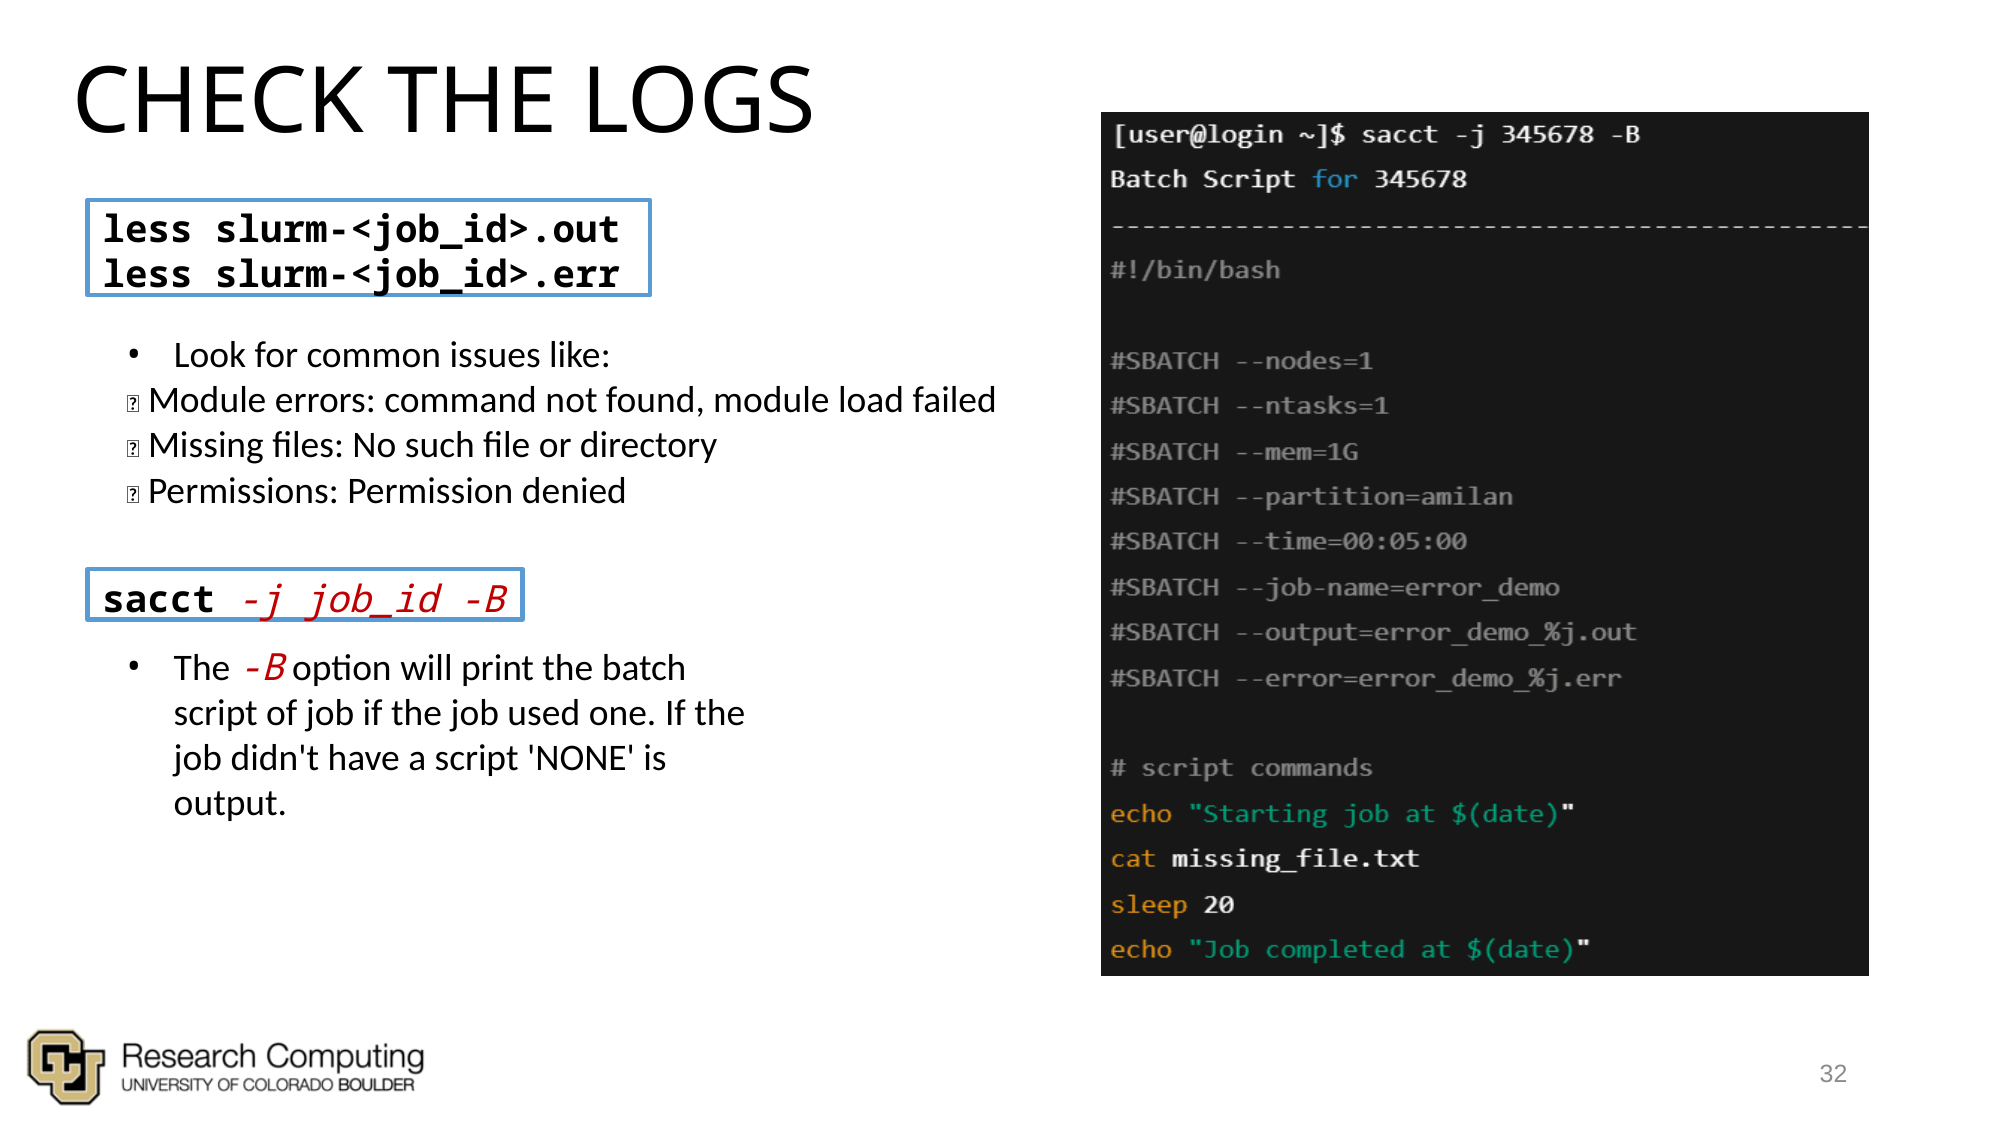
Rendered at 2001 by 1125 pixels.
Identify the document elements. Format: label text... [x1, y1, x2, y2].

text_box Look for common issues like: ❌ Module errors: command not found, module load failed ❌ Missing files: No such file or directory ❌ Permissions: Permission denied [75, 269, 1101, 511]
text_box sacct -j job_id -B [87, 569, 523, 620]
text_box Check The Logs [70, 38, 1796, 151]
slide_number 32 [1412, 1042, 1863, 1103]
picture [0, 1024, 775, 1121]
picture [1101, 112, 1869, 976]
text_box less slurm-<job_id>.out less slurm-<job_id>.err [87, 199, 650, 296]
text_box The -B option will print the batch script of job if the job used one. If the job didn't have a script 'NONE' is output. [74, 581, 763, 823]
